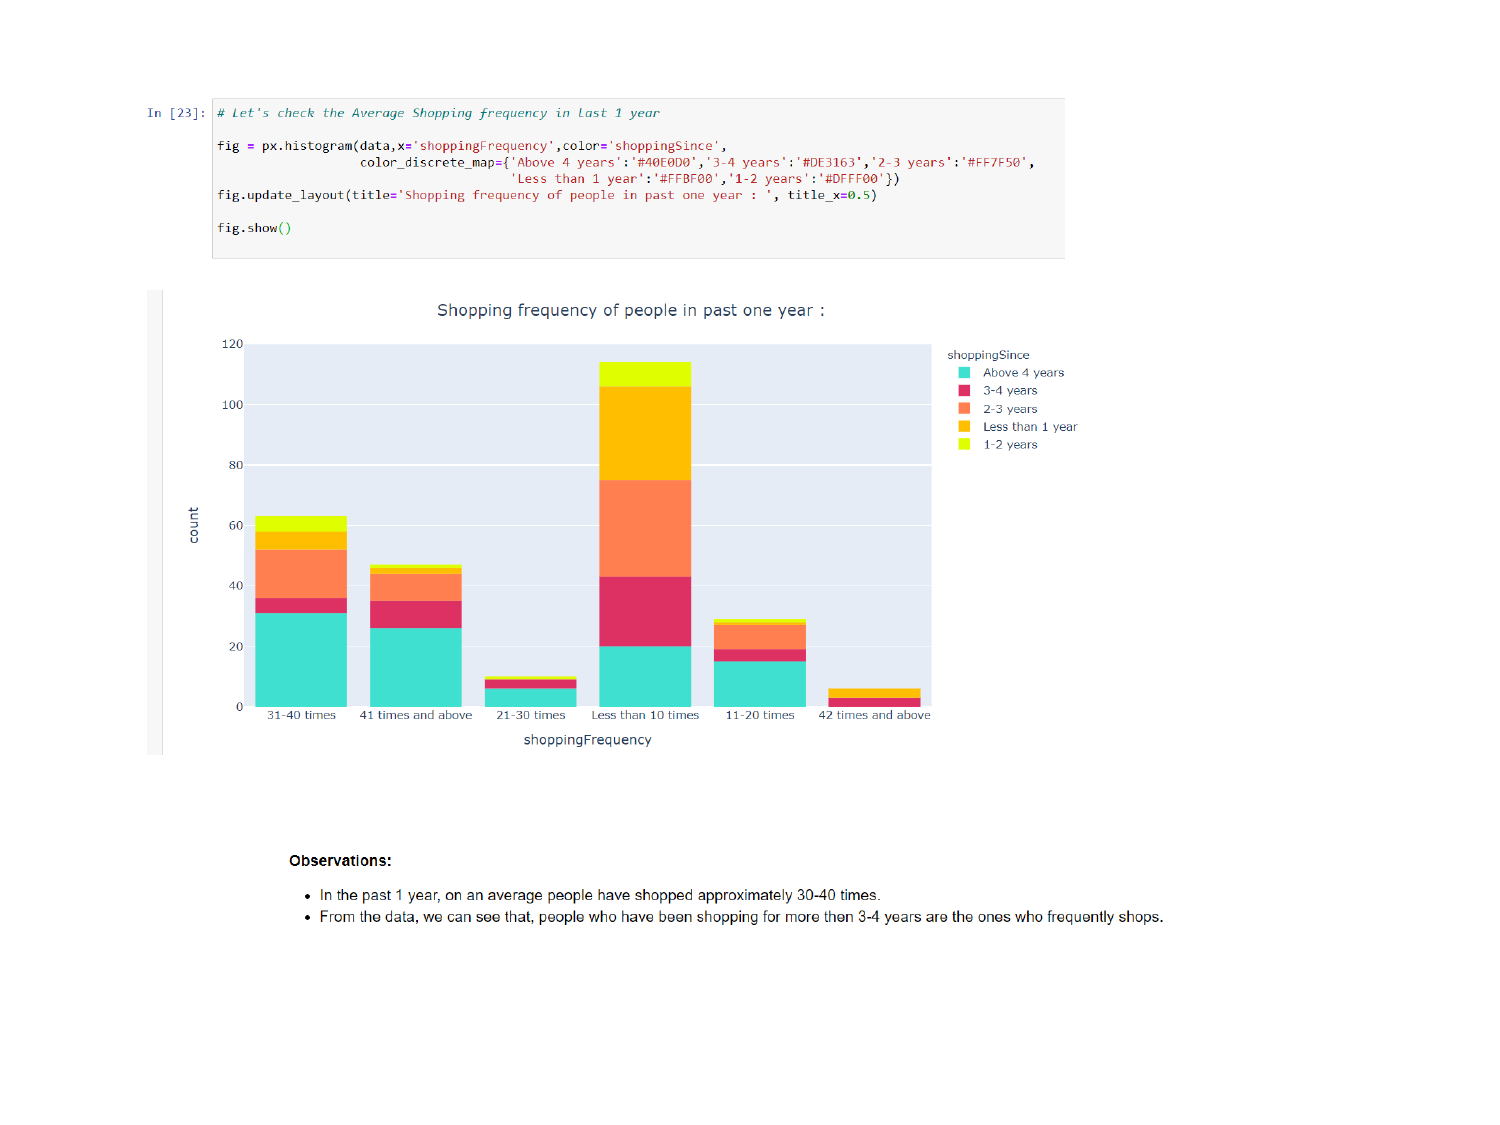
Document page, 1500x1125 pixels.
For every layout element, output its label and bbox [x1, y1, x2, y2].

picture [147, 290, 1088, 755]
picture [242, 822, 1183, 938]
picture [123, 89, 1065, 266]
